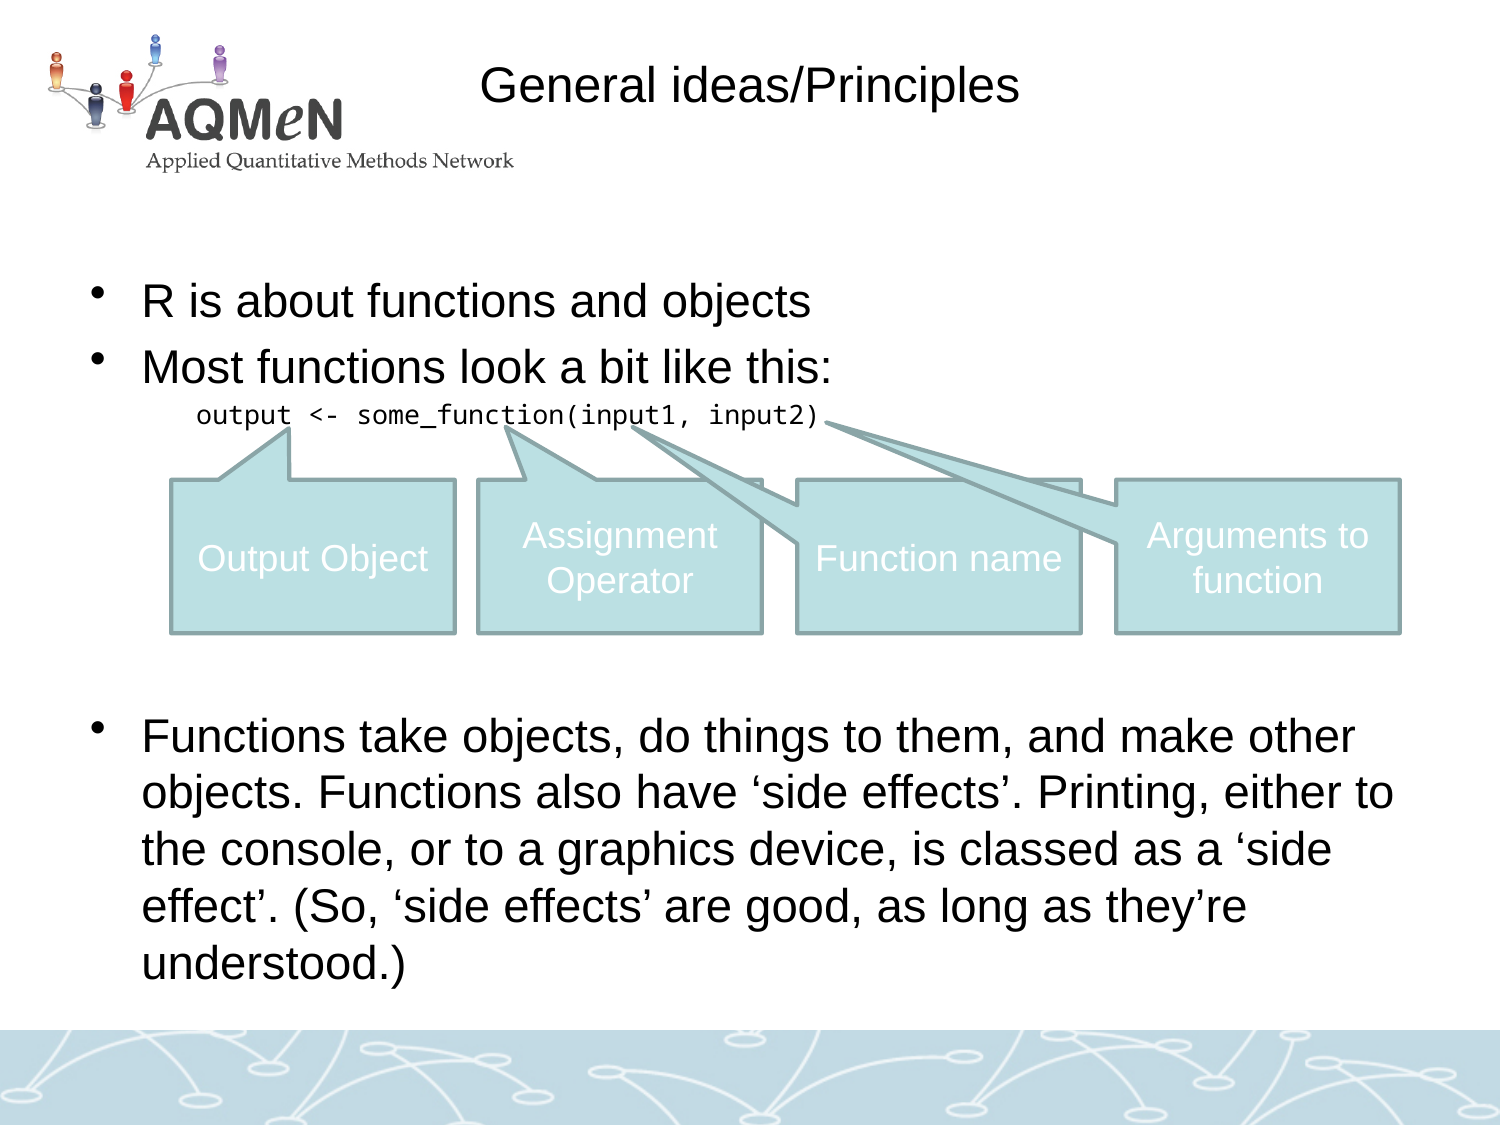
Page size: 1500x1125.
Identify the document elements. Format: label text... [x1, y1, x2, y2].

picture [47, 34, 514, 173]
text_box Arguments to function [824, 420, 1402, 636]
text_box Output Object [169, 426, 457, 636]
title General ideas/Principles [75, 45, 1425, 233]
picture [0, 1030, 1500, 1125]
text_box Function name [630, 424, 1083, 636]
text_box Assignment Operator [476, 425, 764, 636]
list R is about functions and objects Most functions look a bit like this: output <- some_function(input1, input2) Functions take objects, do things to them, and make other objects. Functions also have ‘side effects’. Printing, either to the console, or to a graphics device, is classed as a ‘side effect’. (So, ‘side effects’ are good, as long as they’re understood.) [75, 262, 1425, 1005]
